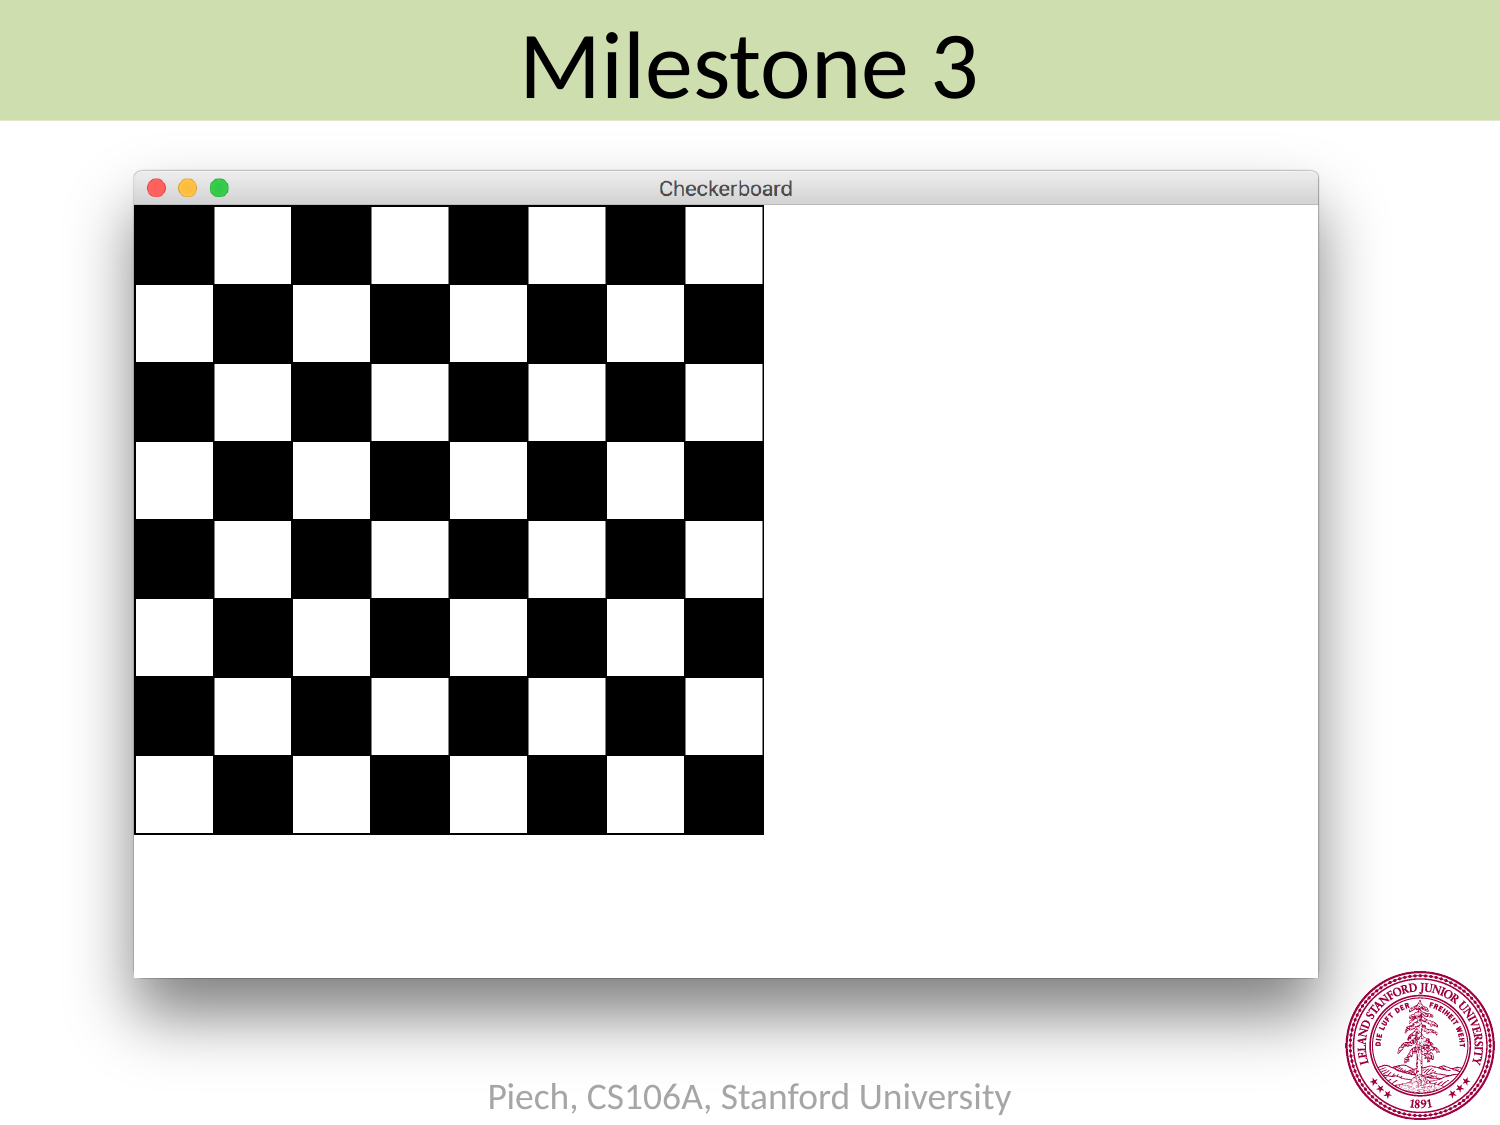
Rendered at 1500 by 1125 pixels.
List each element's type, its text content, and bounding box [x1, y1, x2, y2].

text_box Milestone 3 [0, 0, 1500, 121]
picture [46, 120, 1495, 1120]
